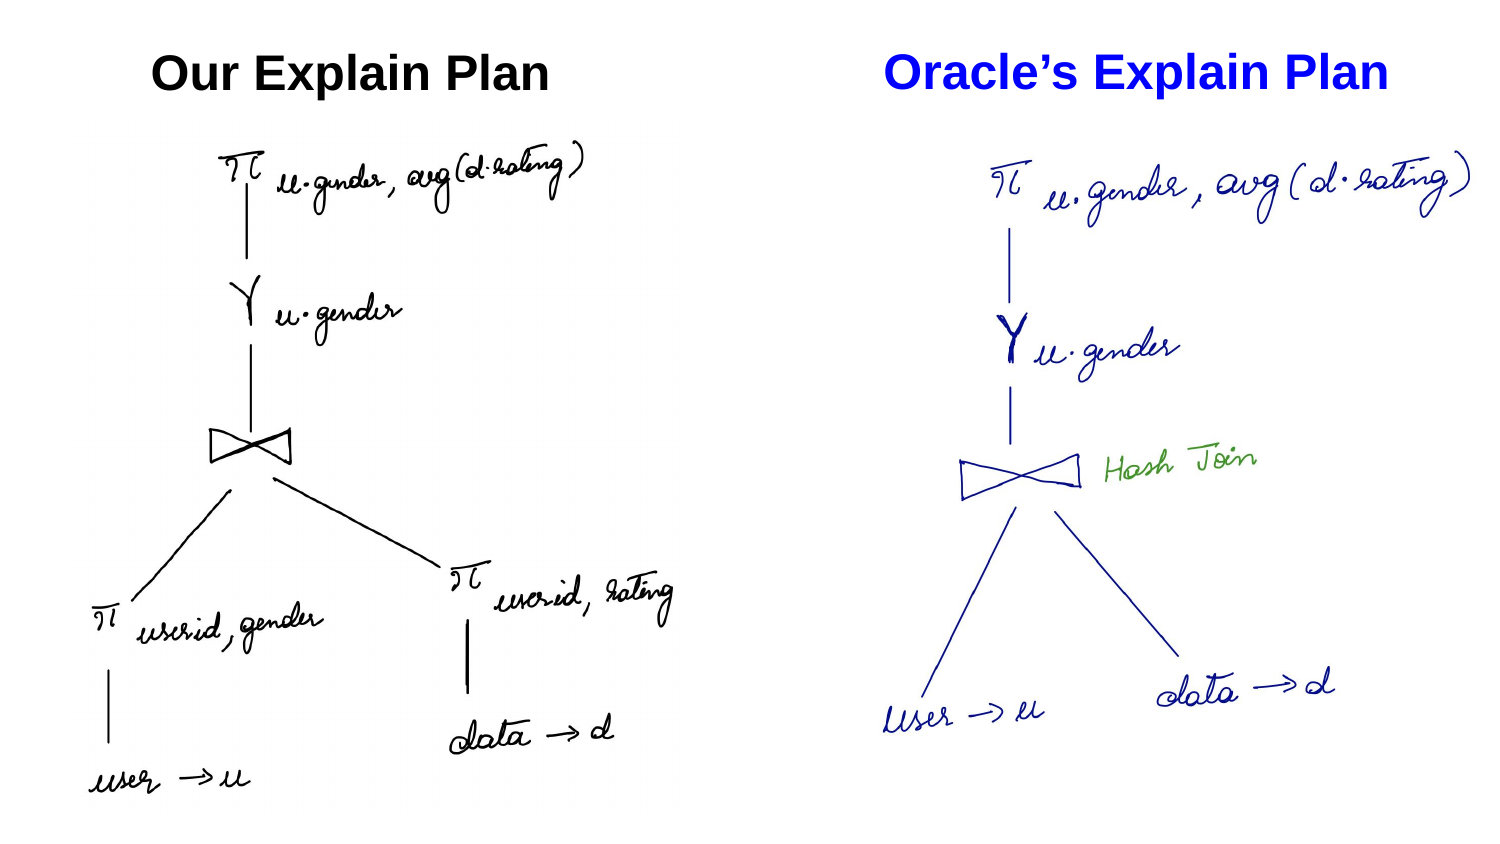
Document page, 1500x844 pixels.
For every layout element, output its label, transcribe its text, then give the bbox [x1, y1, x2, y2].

picture [861, 135, 1500, 832]
text_box Oracle’s Explain Plan [868, 24, 1500, 135]
picture [70, 118, 686, 815]
text_box Our Explain Plan [135, 24, 750, 119]
